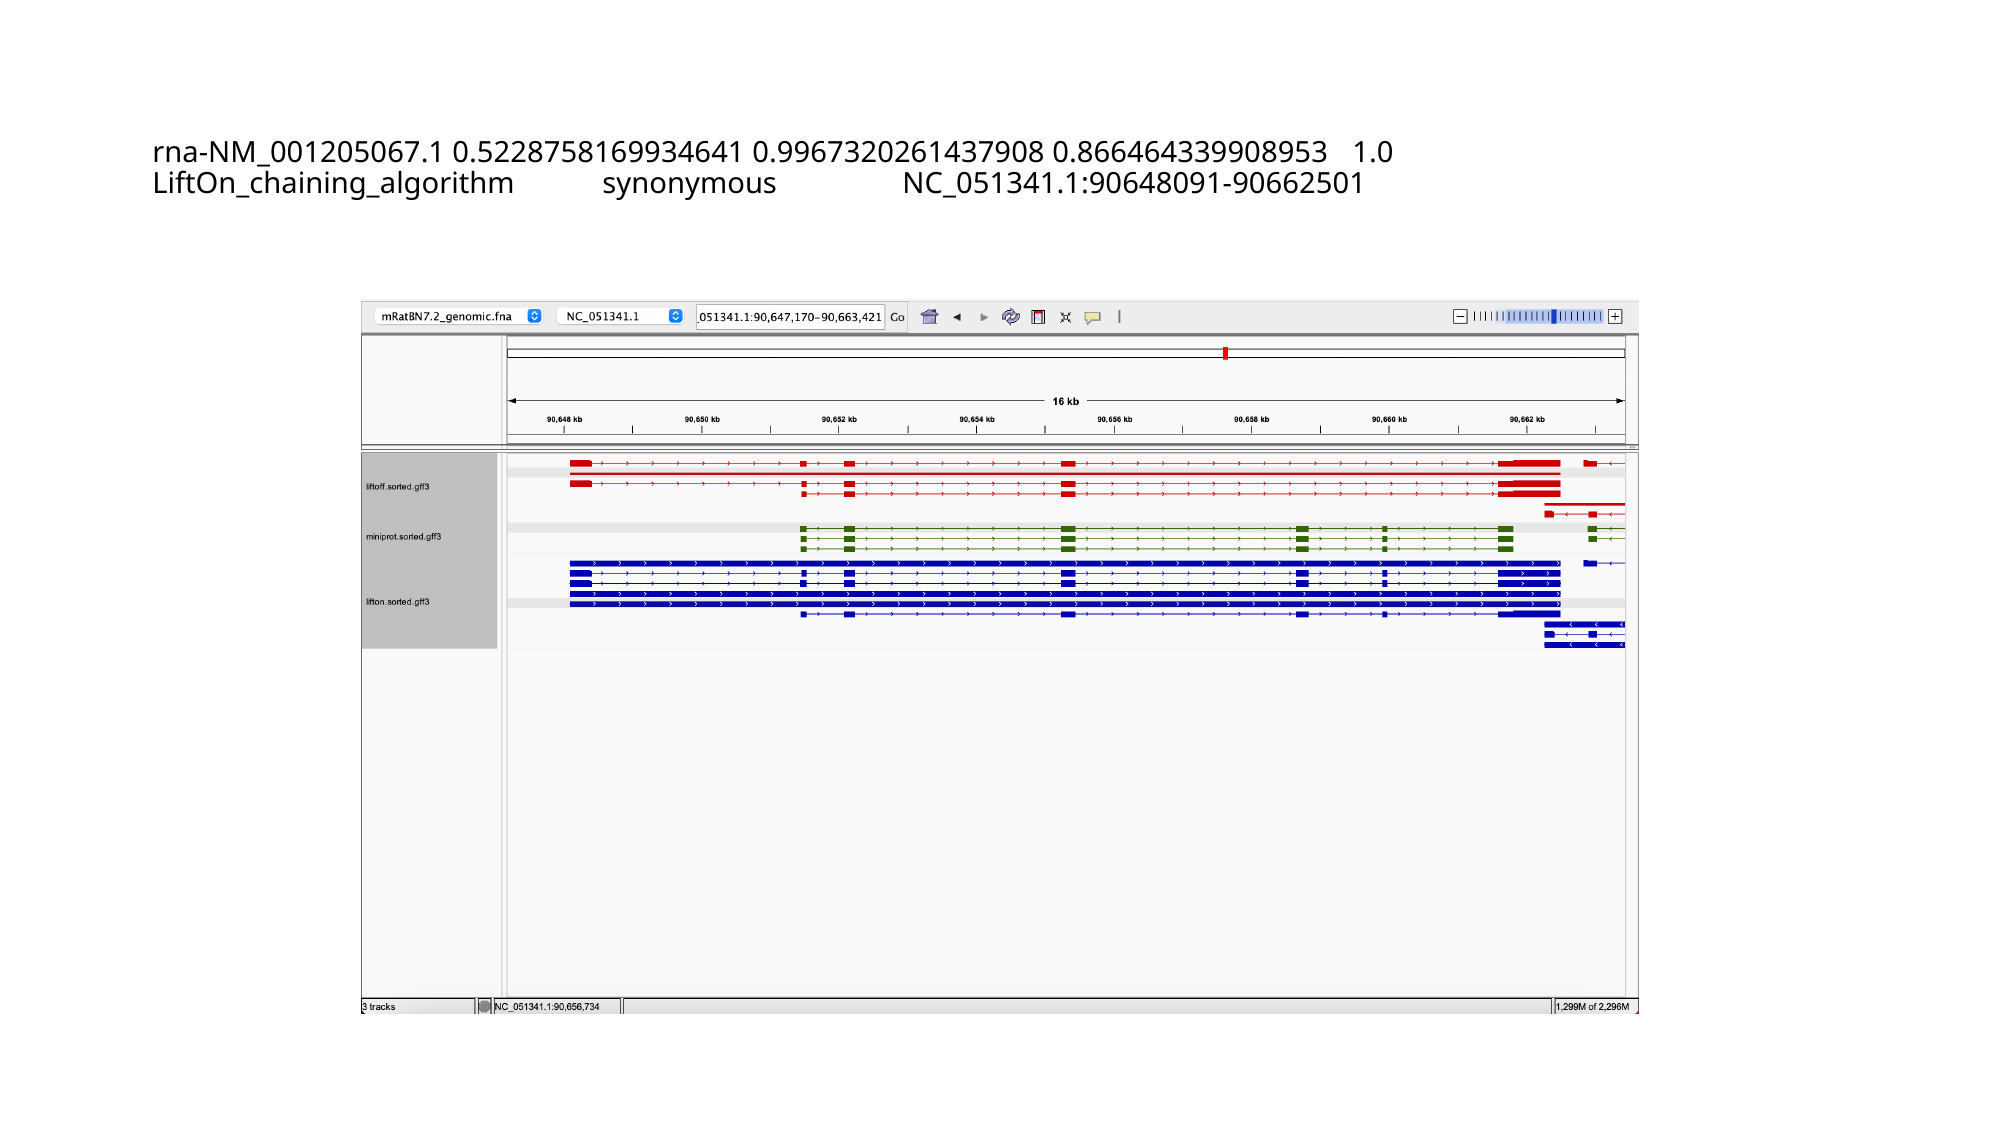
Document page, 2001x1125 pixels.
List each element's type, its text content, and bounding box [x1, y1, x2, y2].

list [361, 299, 1639, 1014]
title rna-NM_001205067.1 0.5228758169934641 0.9967320261437908 0.866464339908953 1.0 LiftOn_chaining_algorithm synonymous NC_051341.1:90648091-90662501 [137, 59, 1863, 278]
